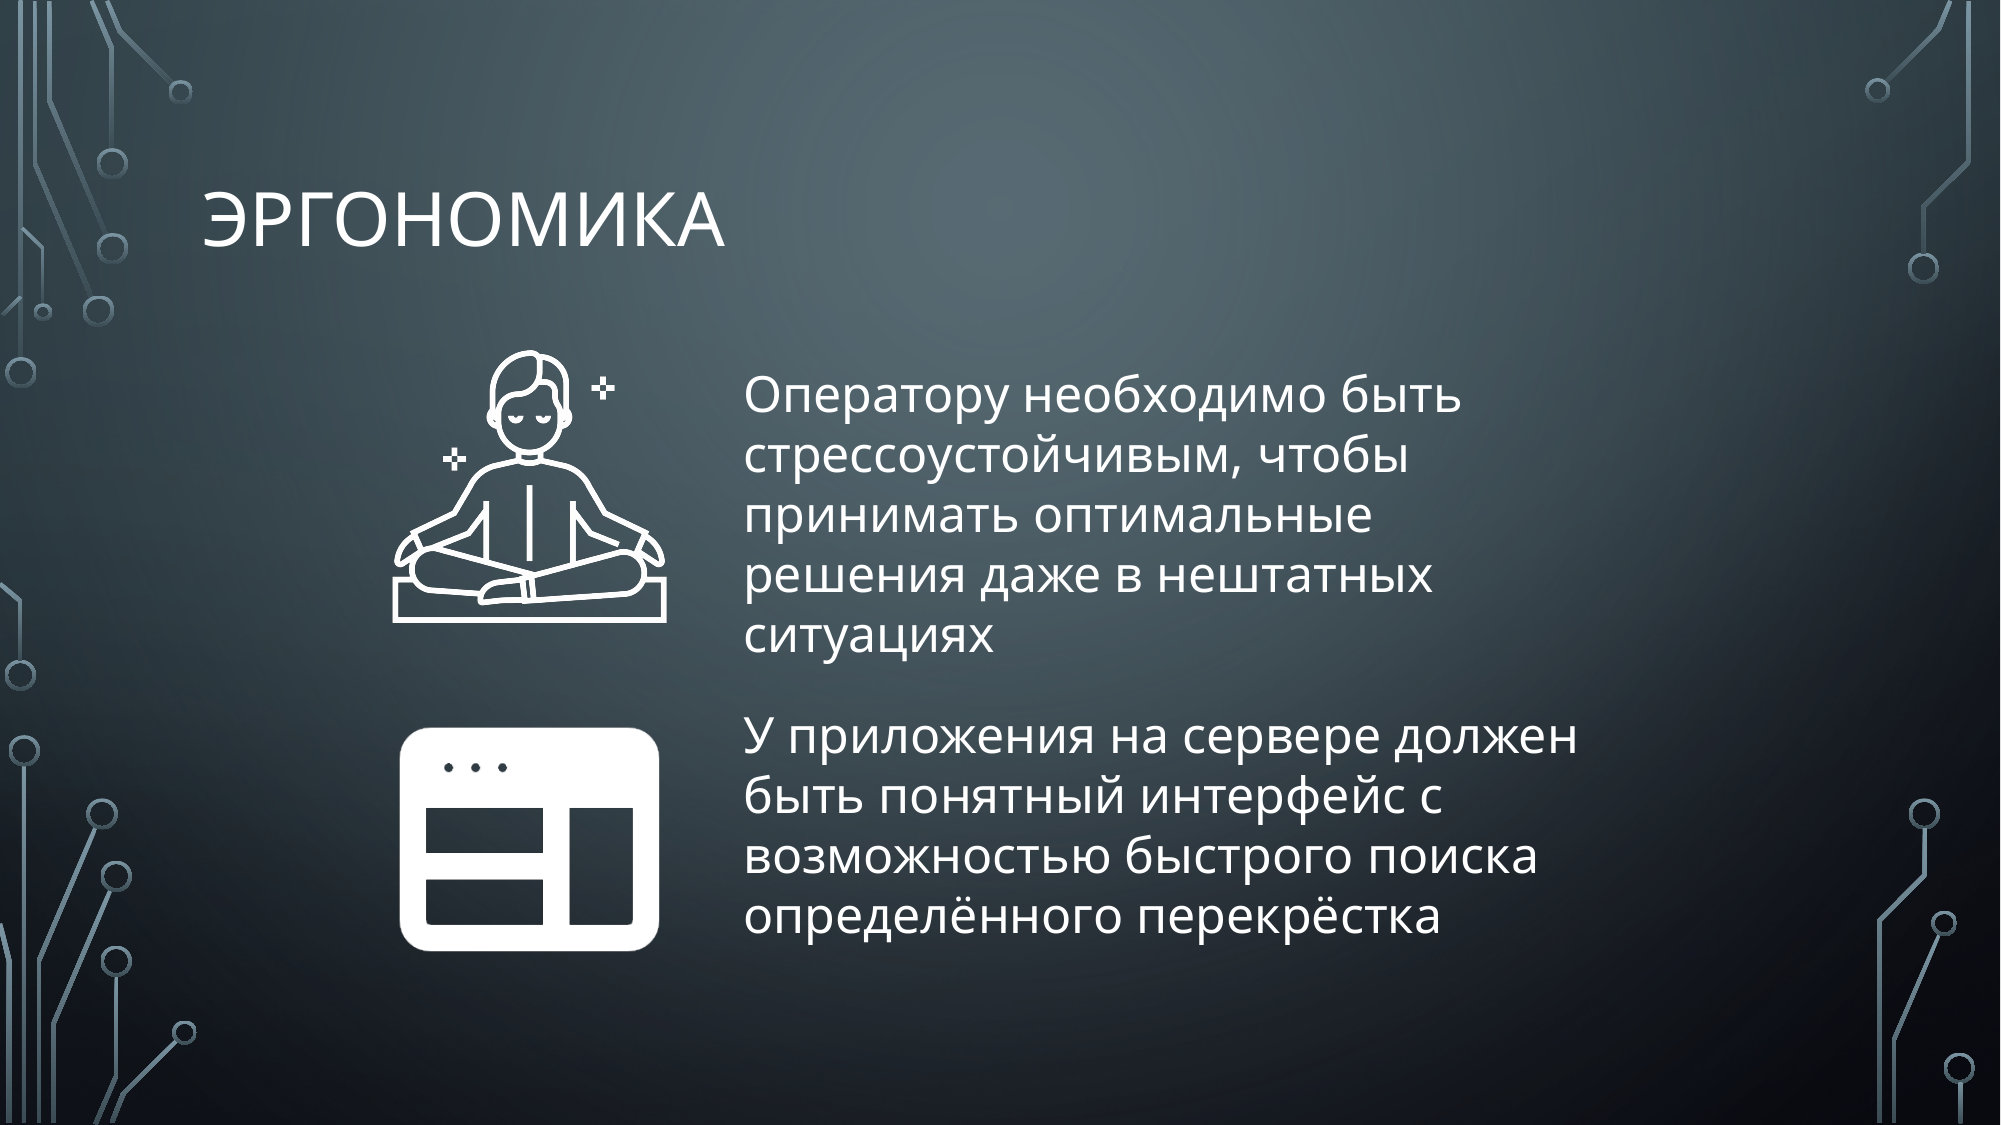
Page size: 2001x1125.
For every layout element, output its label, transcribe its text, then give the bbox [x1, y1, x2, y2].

text_box У приложения на сервере должен быть понятный интерфейс с возможностью быстрого поиска определённого перекрёстка [728, 696, 1614, 952]
text_box Оператору необходимо быть стрессоустойчивым, чтобы принимать оптимальные решения даже в нештатных ситуациях [728, 355, 1614, 670]
picture [386, 696, 673, 983]
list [386, 343, 673, 630]
title Эргономика [187, 101, 1813, 344]
